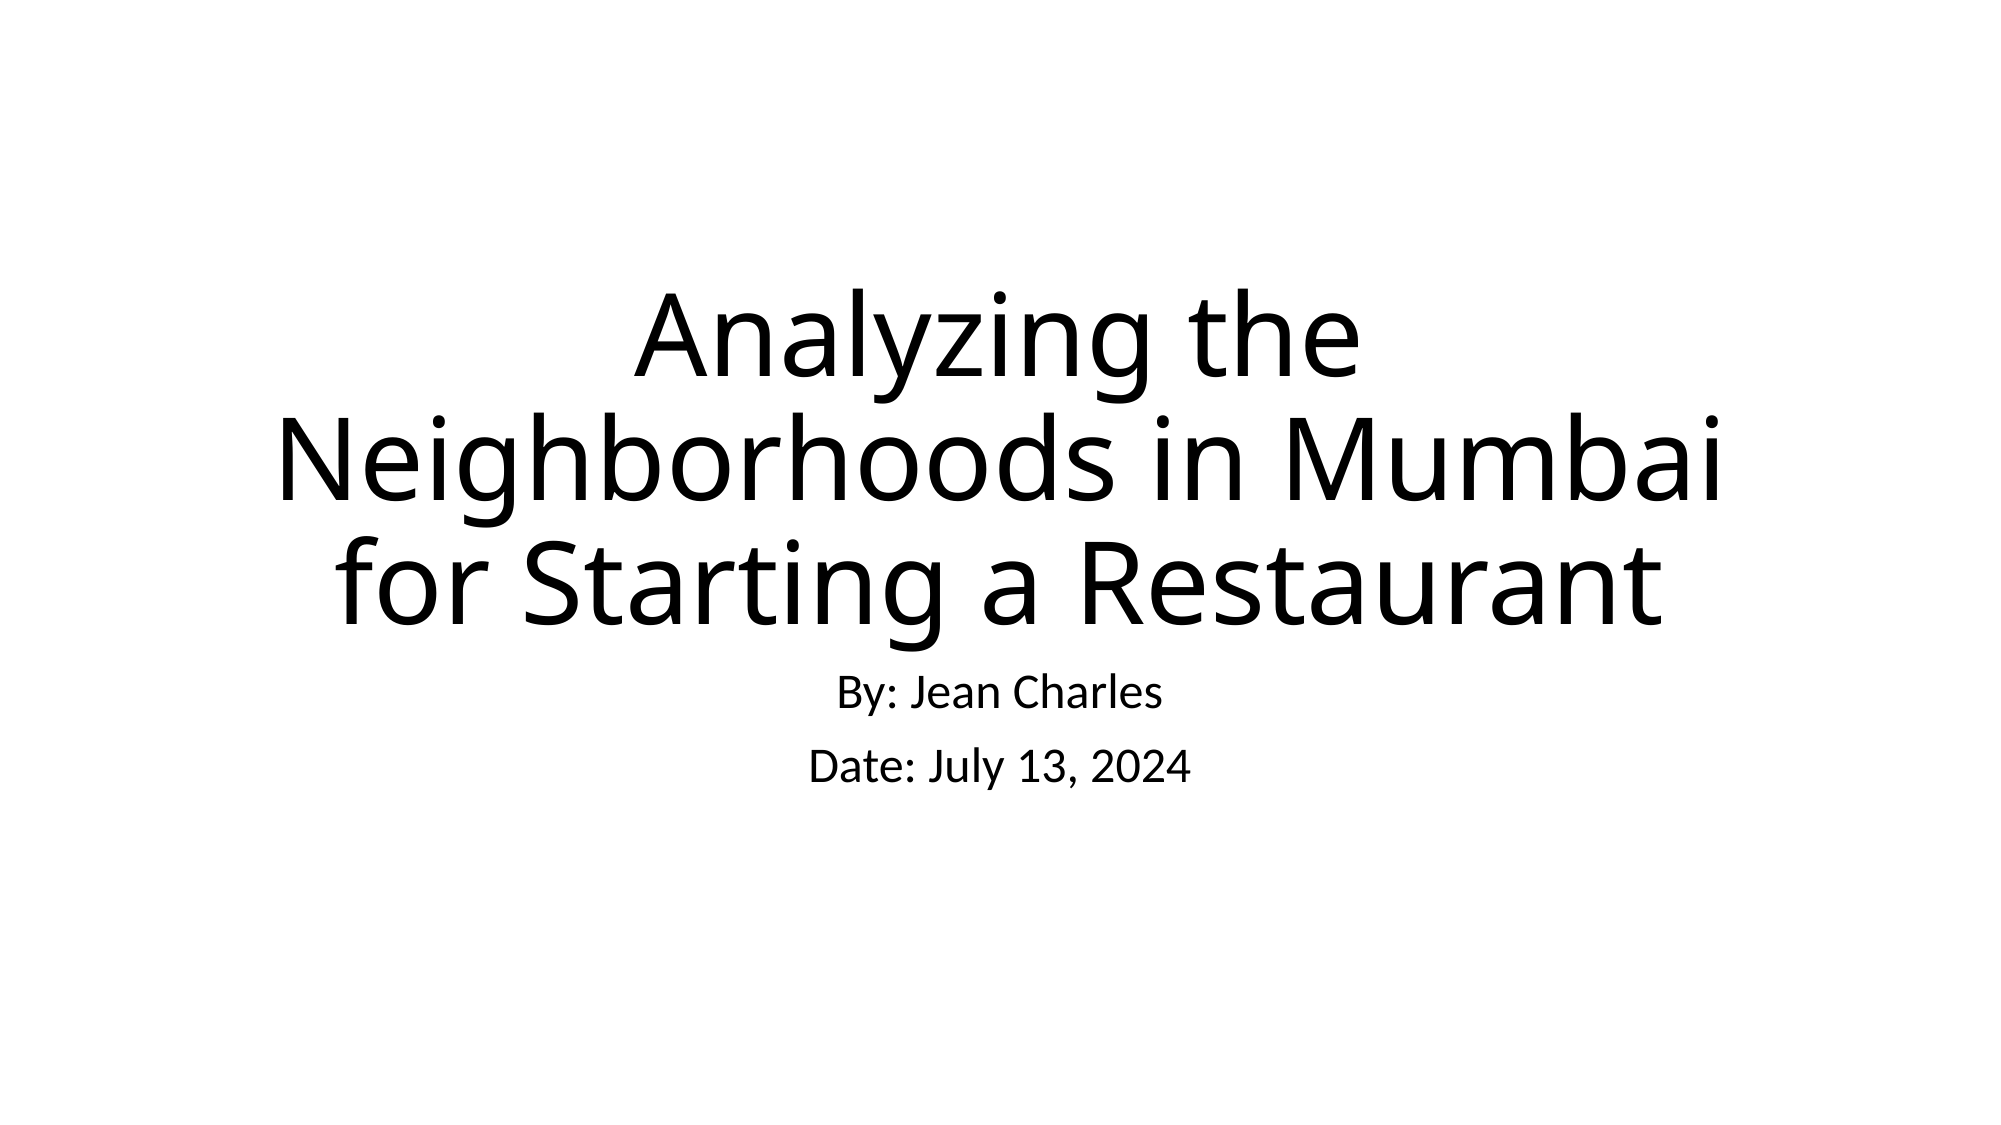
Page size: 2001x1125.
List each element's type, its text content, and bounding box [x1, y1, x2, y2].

title Analyzing the Neighborhoods in Mumbai for Starting a Restaurant [249, 265, 1750, 657]
subtitle By: Jean Charles Date: July 13, 2024 [249, 657, 1750, 929]
